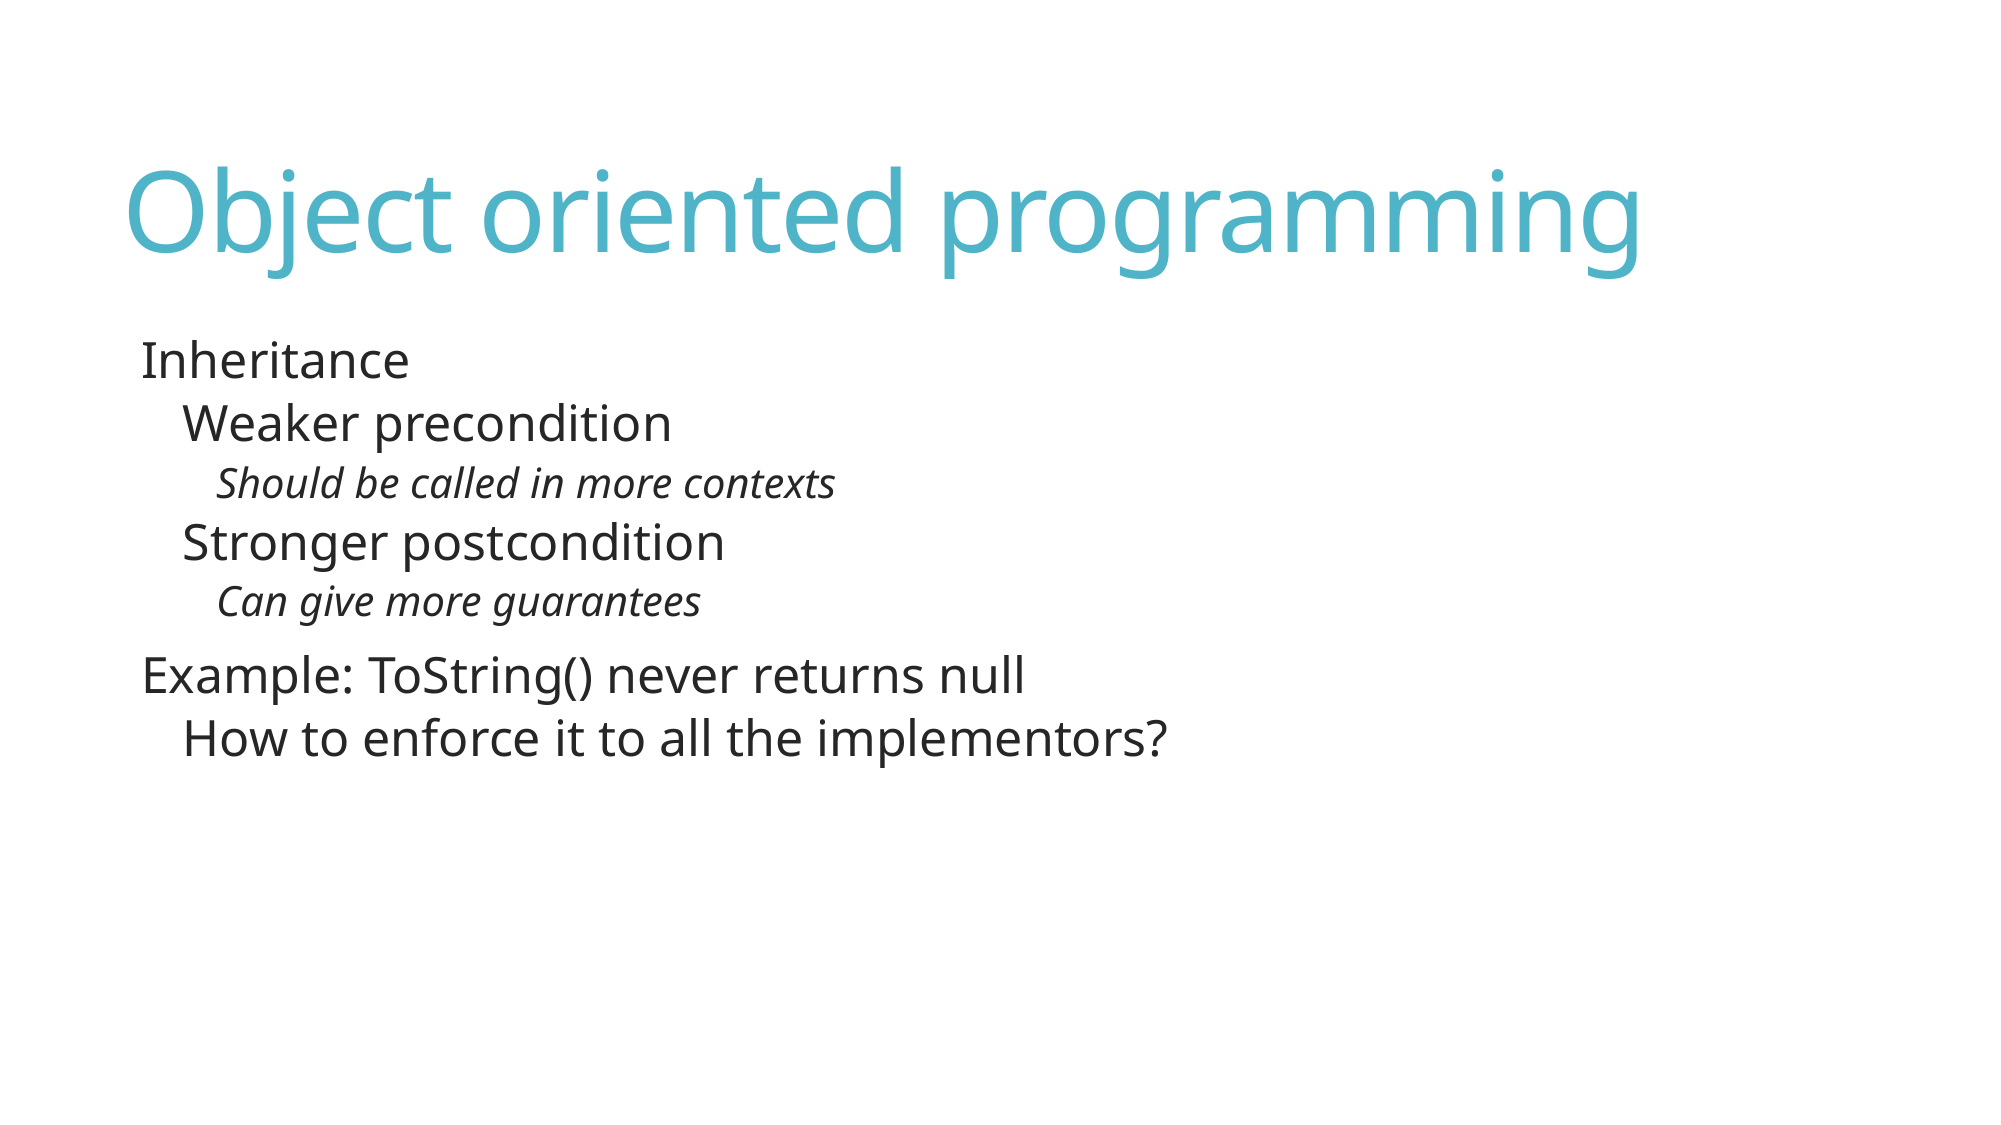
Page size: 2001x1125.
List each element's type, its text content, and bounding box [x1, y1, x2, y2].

list Inheritance Weaker precondition Should be called in more contexts Stronger postcondition Can give more guarantees Example: ToString() never returns null How to enforce it to all the implementors? [111, 329, 1876, 948]
title Object oriented programming [107, 81, 1875, 354]
